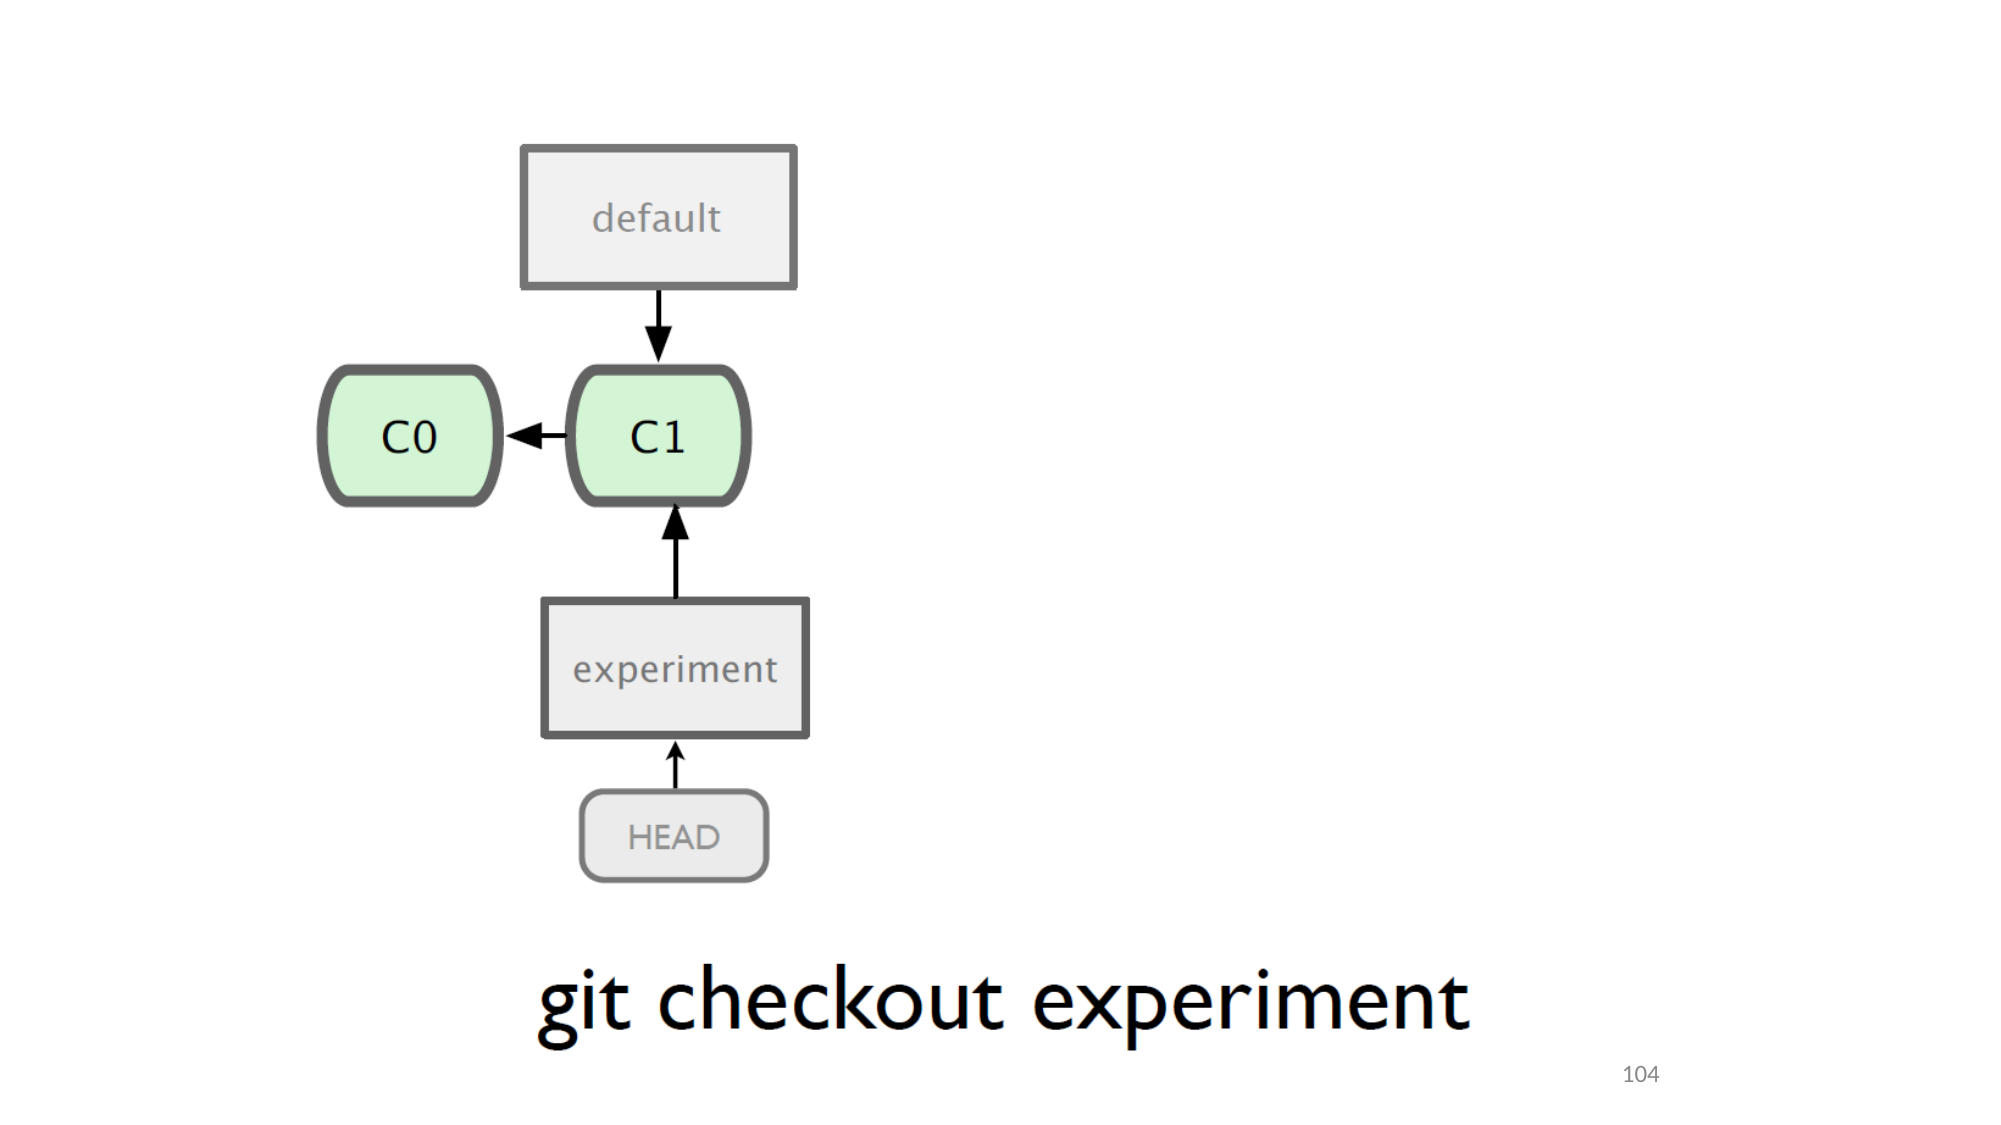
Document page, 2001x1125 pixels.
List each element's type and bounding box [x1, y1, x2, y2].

picture [249, 0, 1758, 1125]
